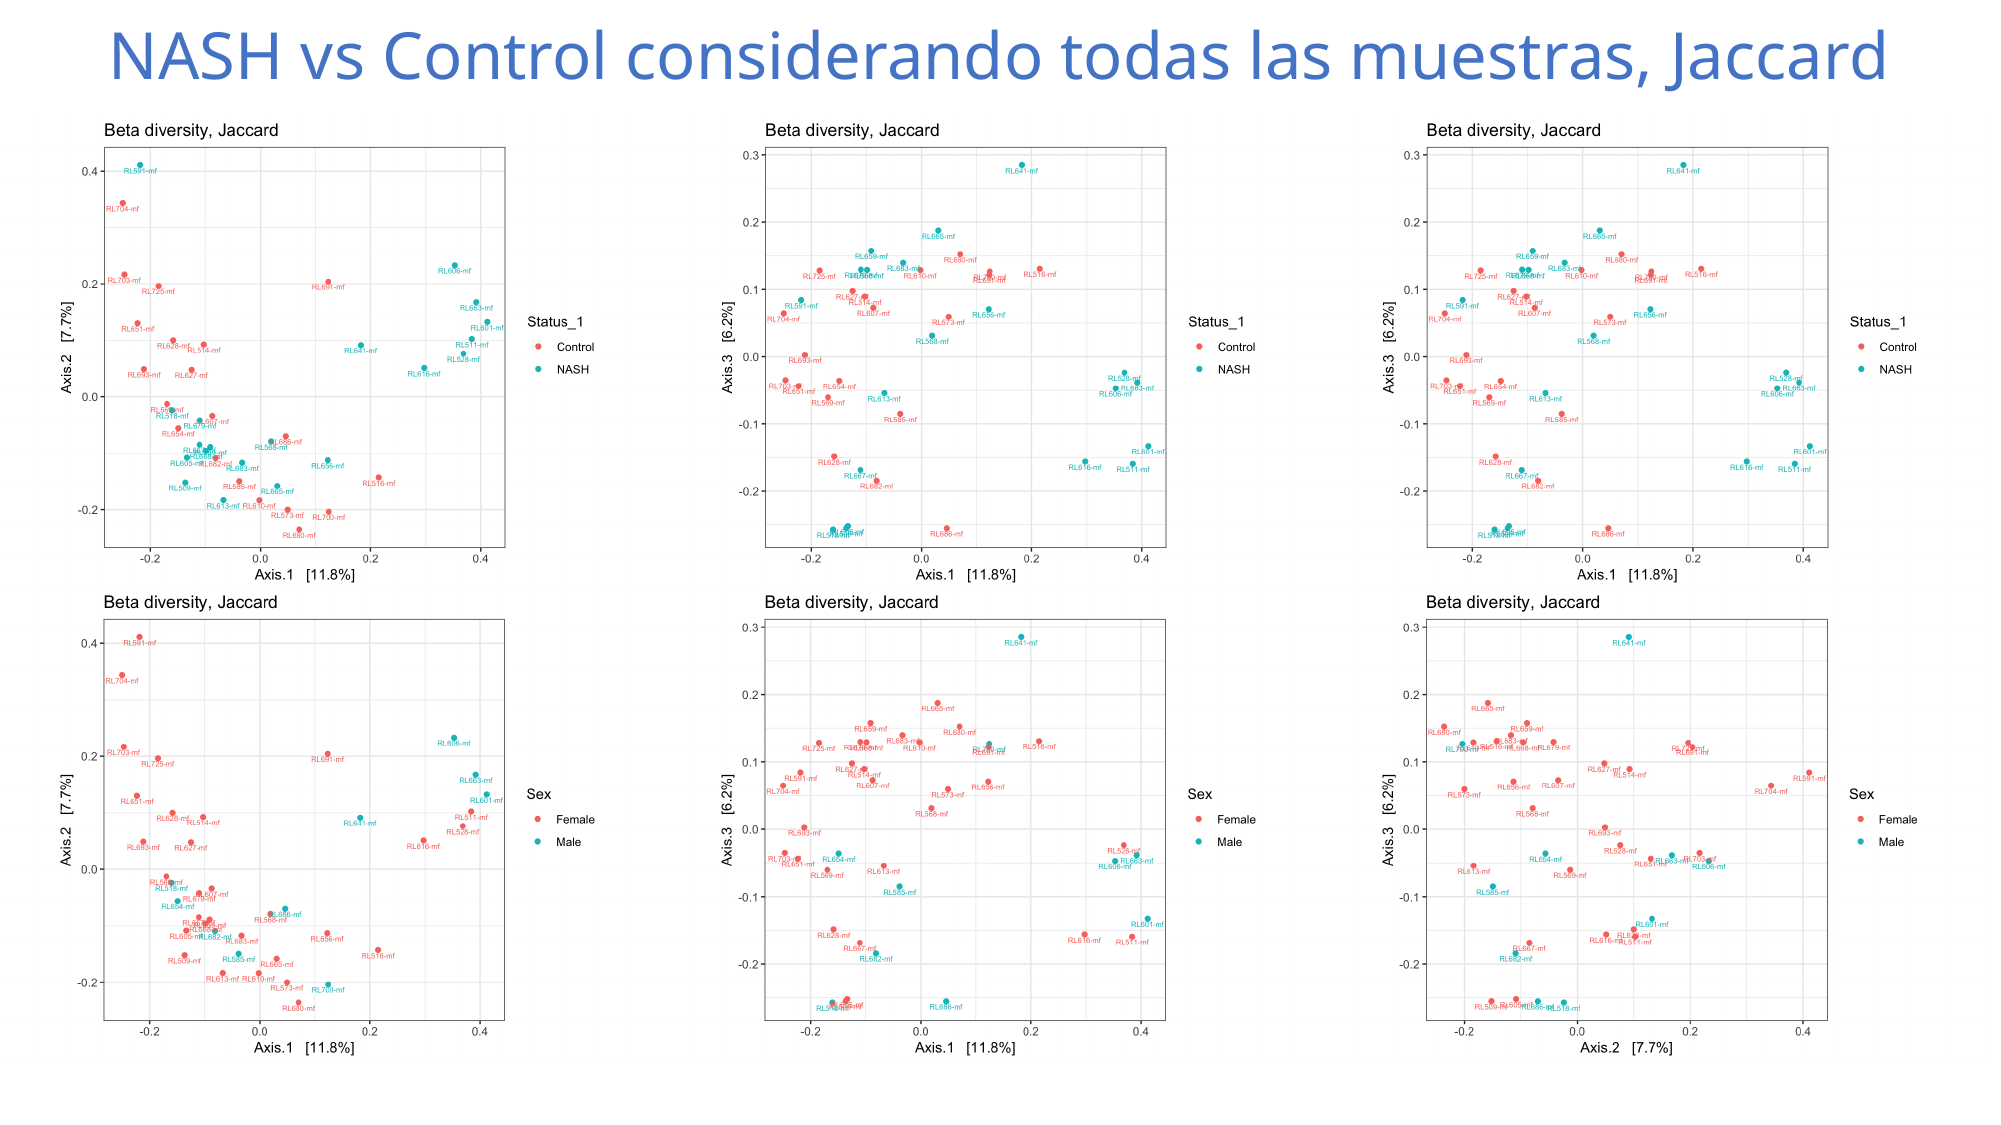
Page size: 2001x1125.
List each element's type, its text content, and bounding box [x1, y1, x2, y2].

title NASH vs Control considerando todas las muestras, Jaccard [0, 0, 2000, 117]
picture [0, 116, 1985, 1062]
